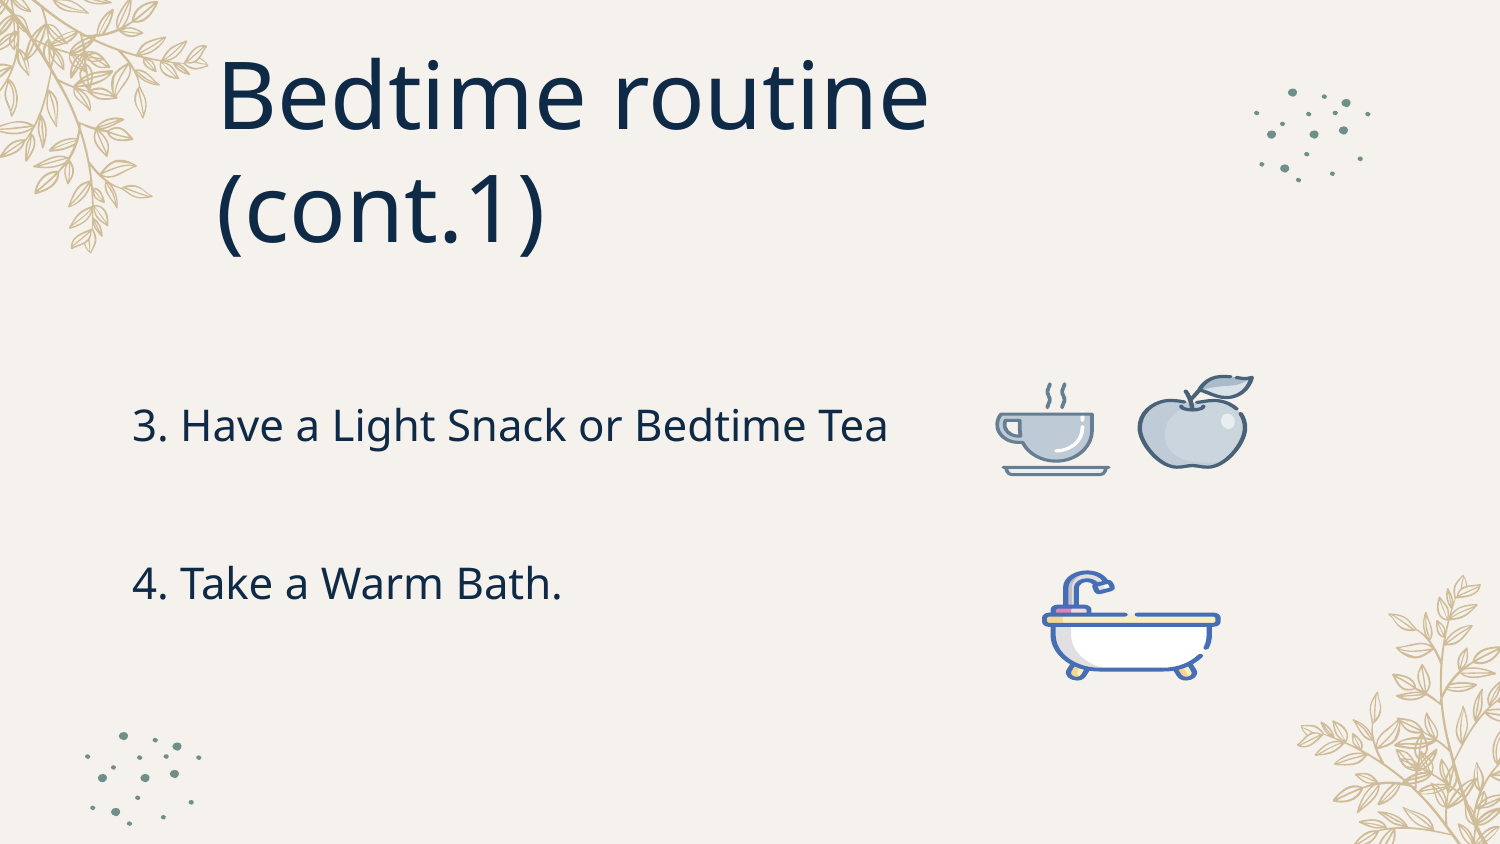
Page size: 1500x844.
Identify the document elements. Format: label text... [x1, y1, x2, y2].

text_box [993, 382, 1111, 477]
title ​3. Have a Light Snack or Bedtime Tea 4. Take a Warm Bath. [117, 304, 912, 597]
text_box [1041, 570, 1221, 681]
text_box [84, 731, 202, 827]
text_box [1253, 88, 1371, 183]
title Bedtime routine (cont.1) [201, 37, 1298, 260]
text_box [1137, 374, 1255, 470]
